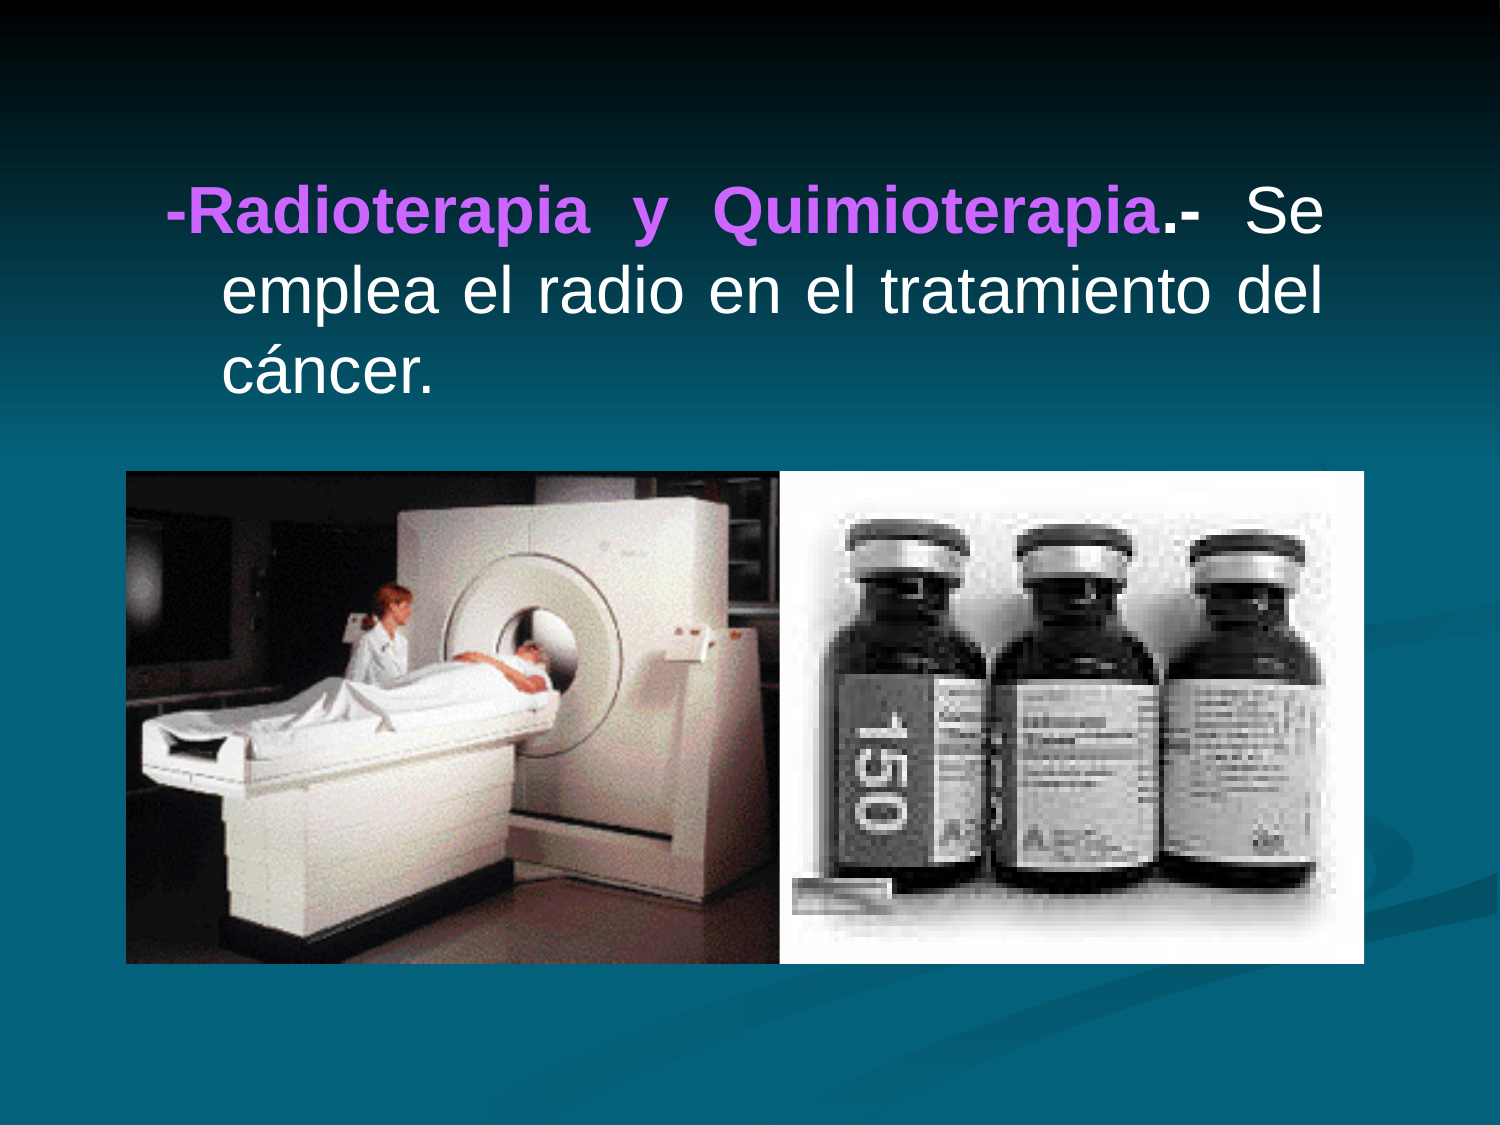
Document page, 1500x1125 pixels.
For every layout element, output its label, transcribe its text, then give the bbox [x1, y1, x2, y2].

list -Radioterapia y Quimioterapia.- Se emplea el radio en el tratamiento del cáncer. [149, 159, 1341, 457]
picture [127, 472, 1364, 963]
